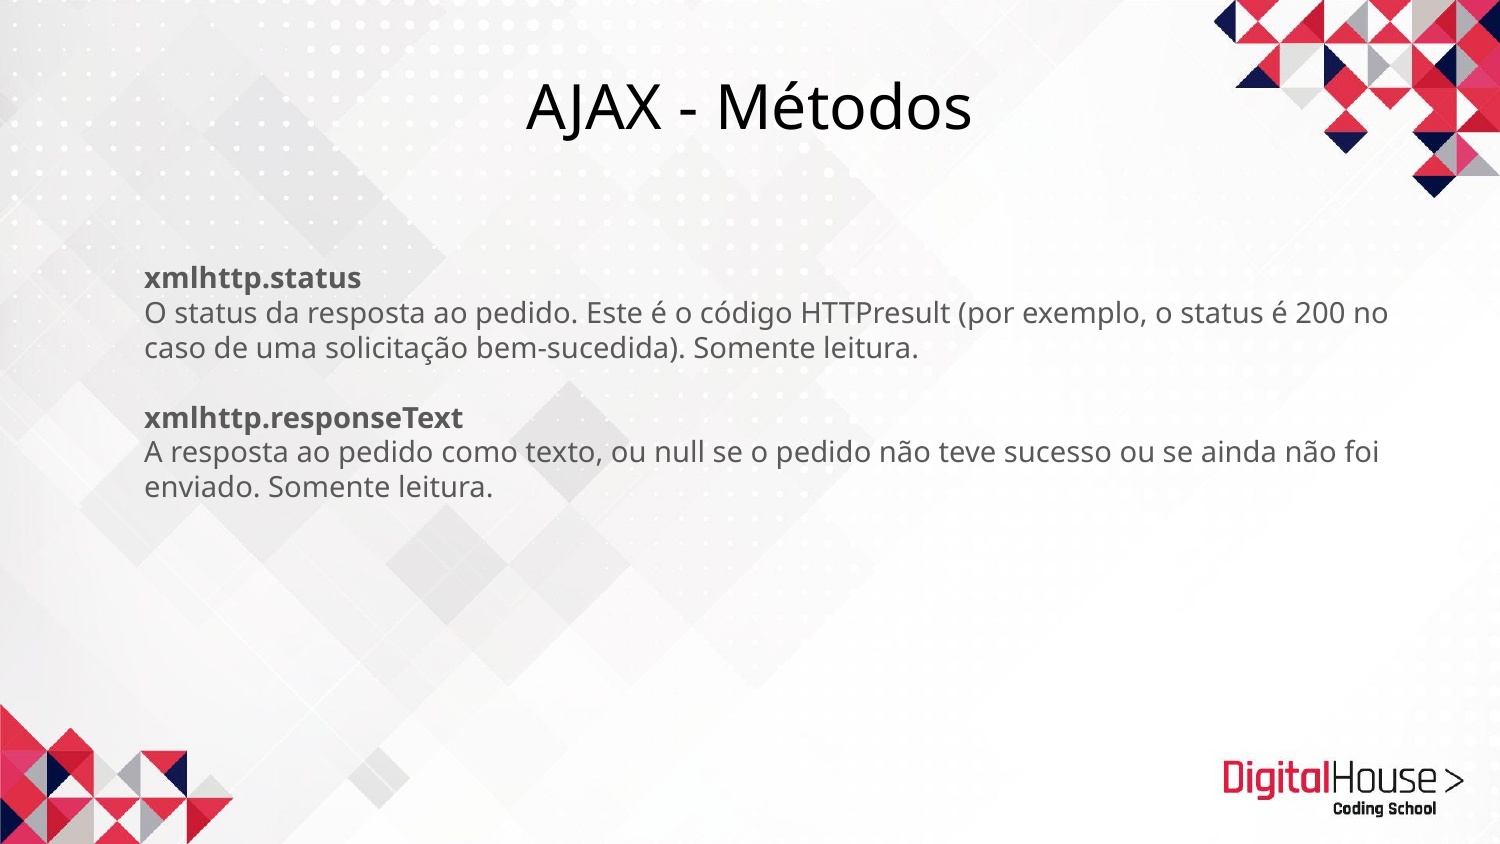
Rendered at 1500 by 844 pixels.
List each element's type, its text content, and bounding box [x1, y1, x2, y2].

picture [0, 0, 1500, 844]
text_box AJAX - Métodos [74, 0, 1425, 211]
text_box xmlhttp.status O status da resposta ao pedido. Este é o código HTTPresult (por exemplo, o status é 200 no caso de uma solicitação bem-sucedida). Somente leitura. xmlhttp.responseText A resposta ao pedido como texto, ou null se o pedido não teve sucesso ou se ainda não foi enviado. Somente leitura. [129, 174, 1425, 695]
